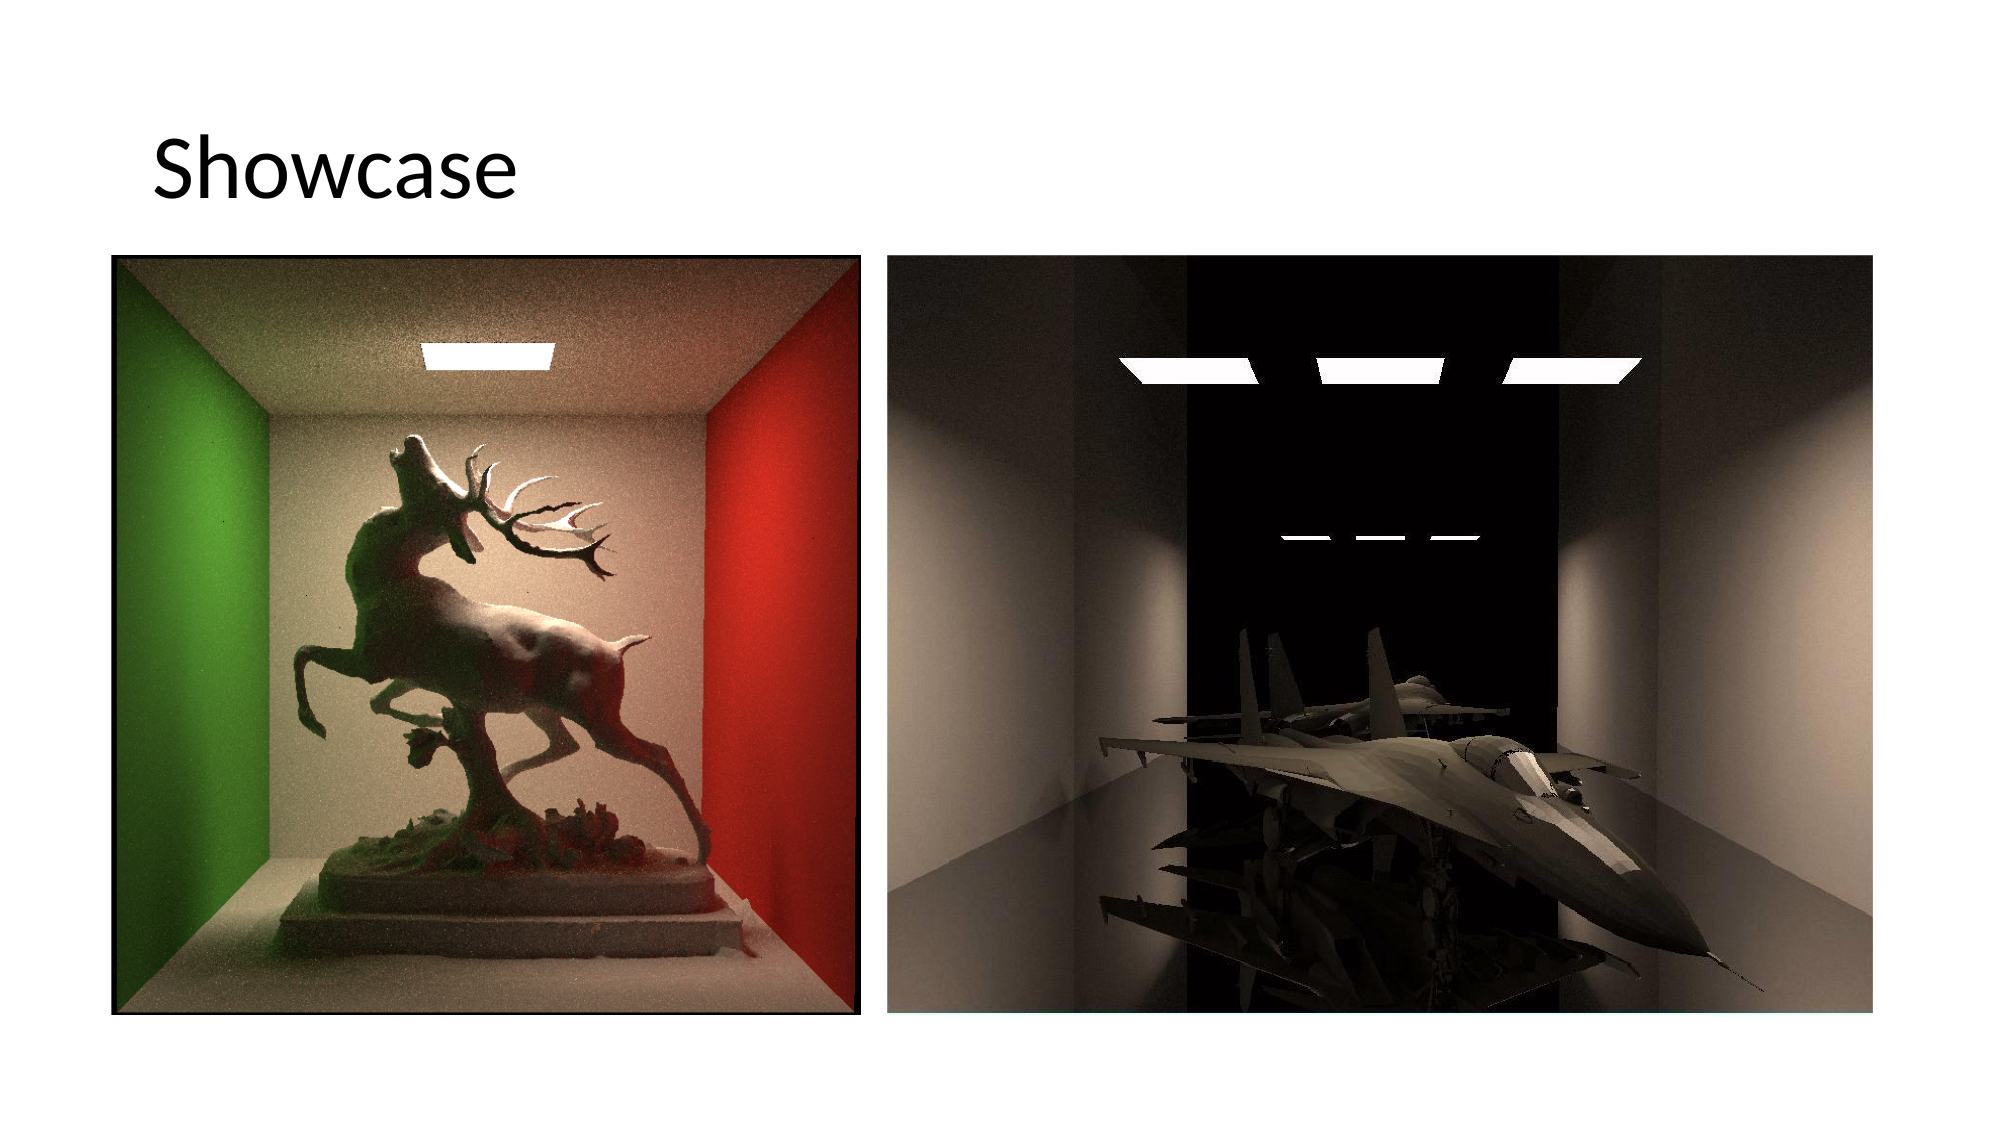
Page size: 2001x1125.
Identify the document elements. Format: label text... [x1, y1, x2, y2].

picture [110, 255, 861, 1015]
title Showcase [137, 59, 1863, 278]
picture [886, 255, 1873, 1015]
